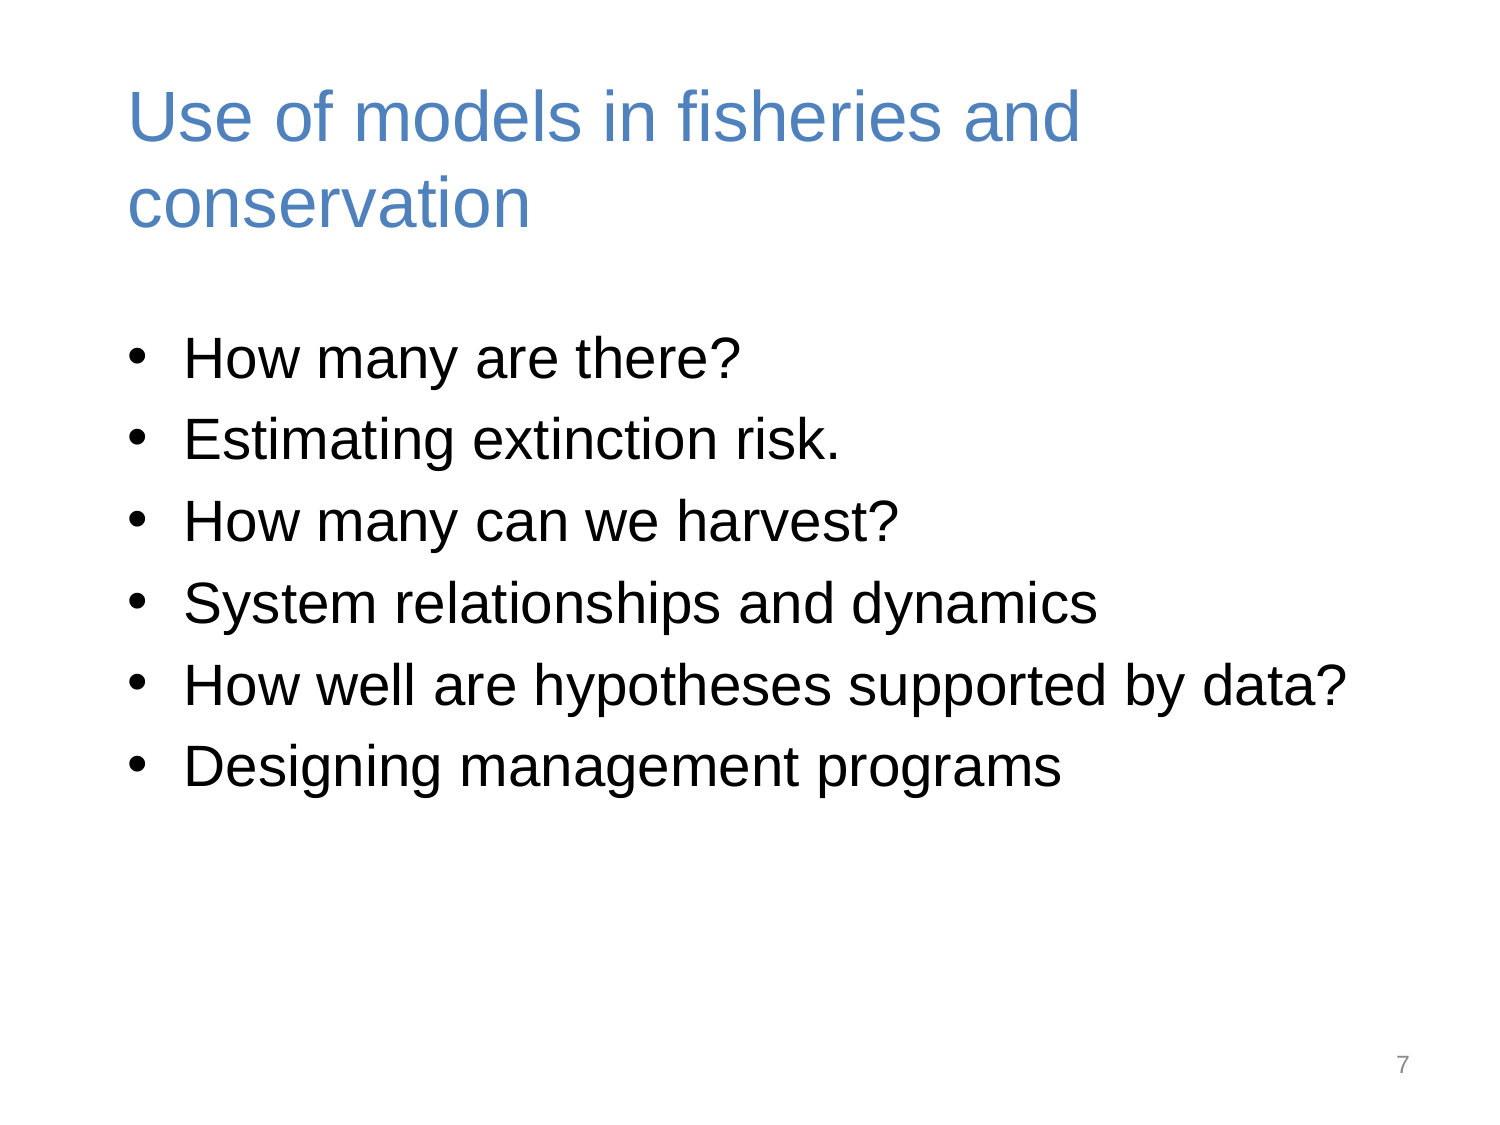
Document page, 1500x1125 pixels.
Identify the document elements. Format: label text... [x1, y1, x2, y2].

slide_number 7 [1074, 1024, 1425, 1103]
list How many are there? Estimating extinction risk. How many can we harvest? System relationships and dynamics How well are hypotheses supported by data? Designing management programs [112, 312, 1388, 988]
title Use of models in fisheries and conservation [112, 62, 1388, 250]
